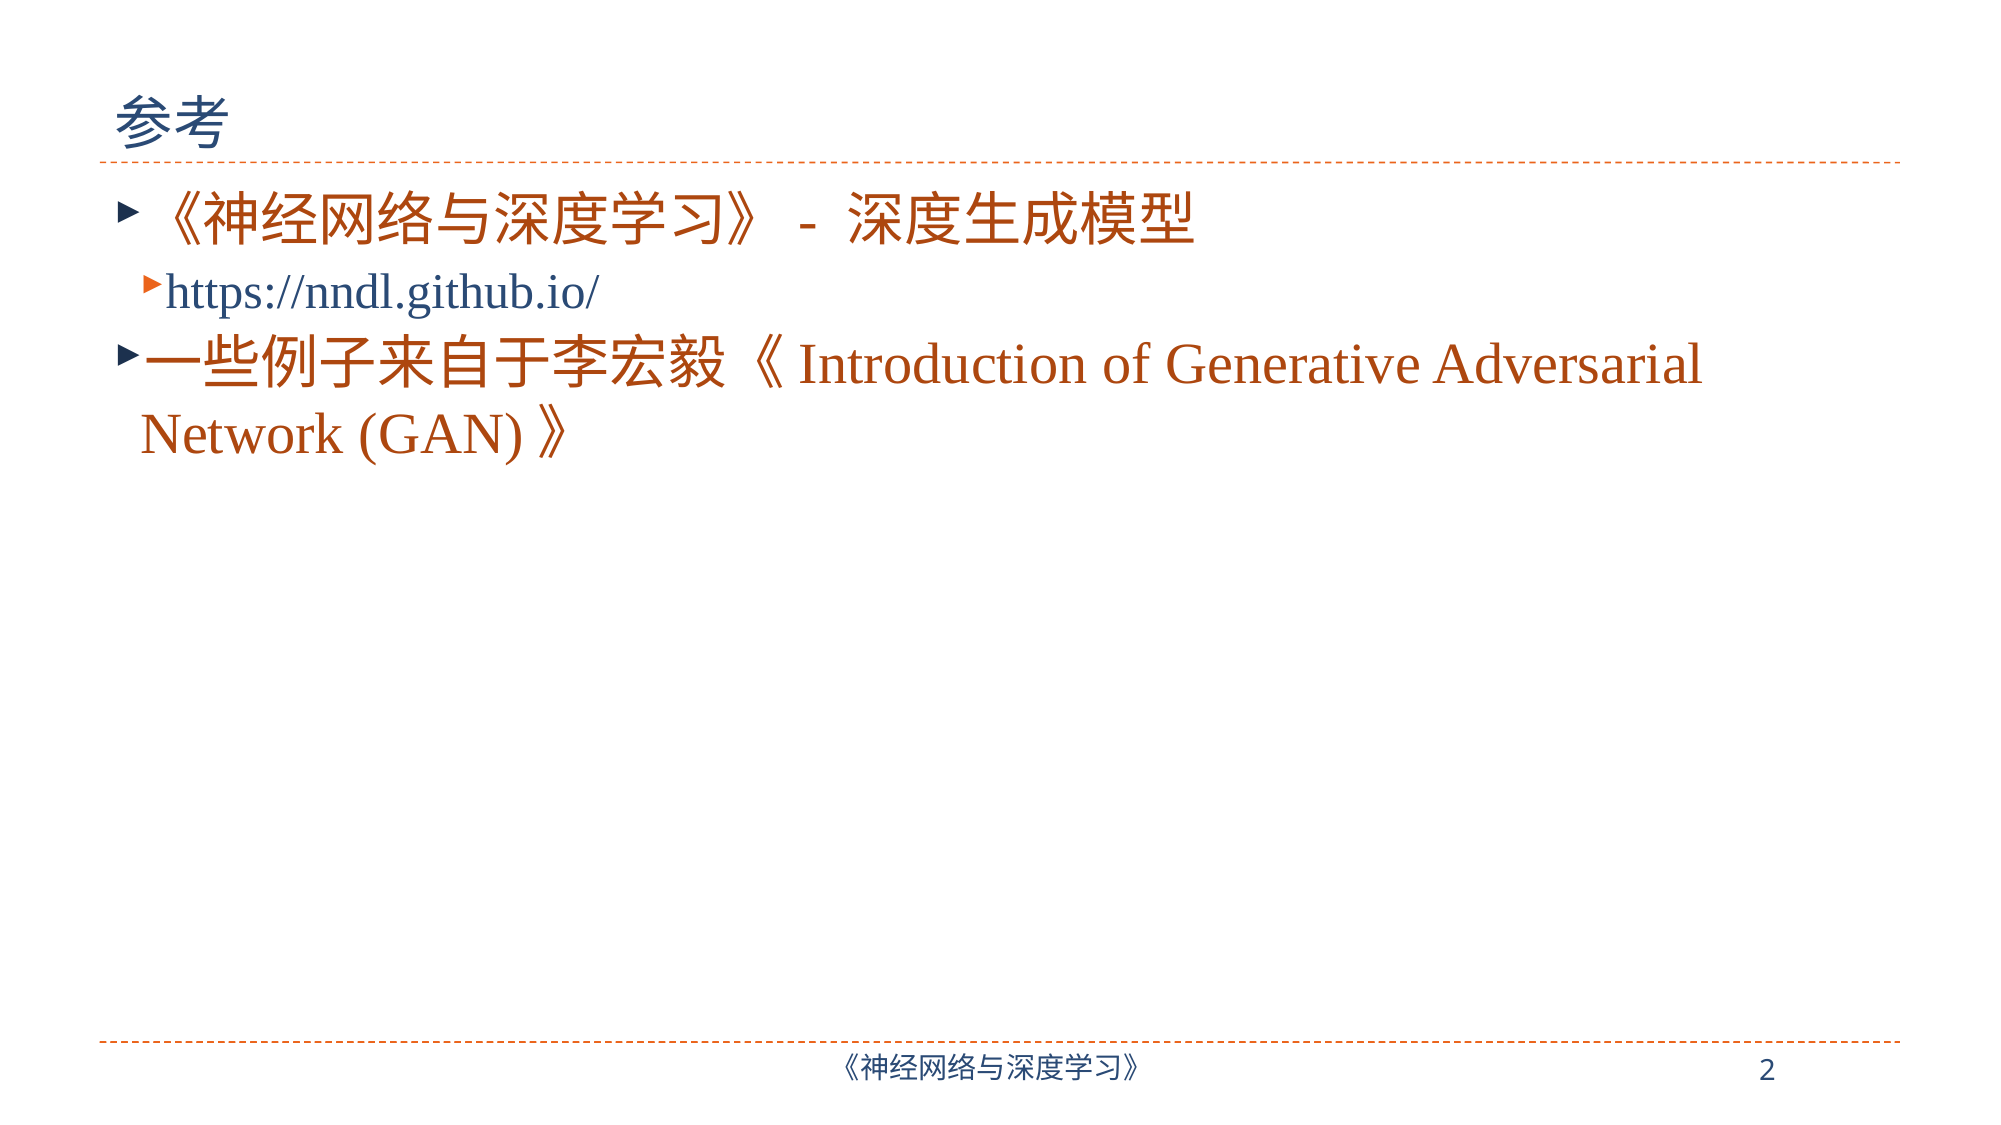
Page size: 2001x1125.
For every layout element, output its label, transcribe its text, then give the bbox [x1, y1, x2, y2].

title 参考 [99, 24, 1900, 164]
list 《神经网络与深度学习》- 深度生成模型 https://nndl.github.io/ 一些例子来自于李宏毅《Introduction of Generative Adversarial Network (GAN)》 [99, 174, 1900, 1006]
